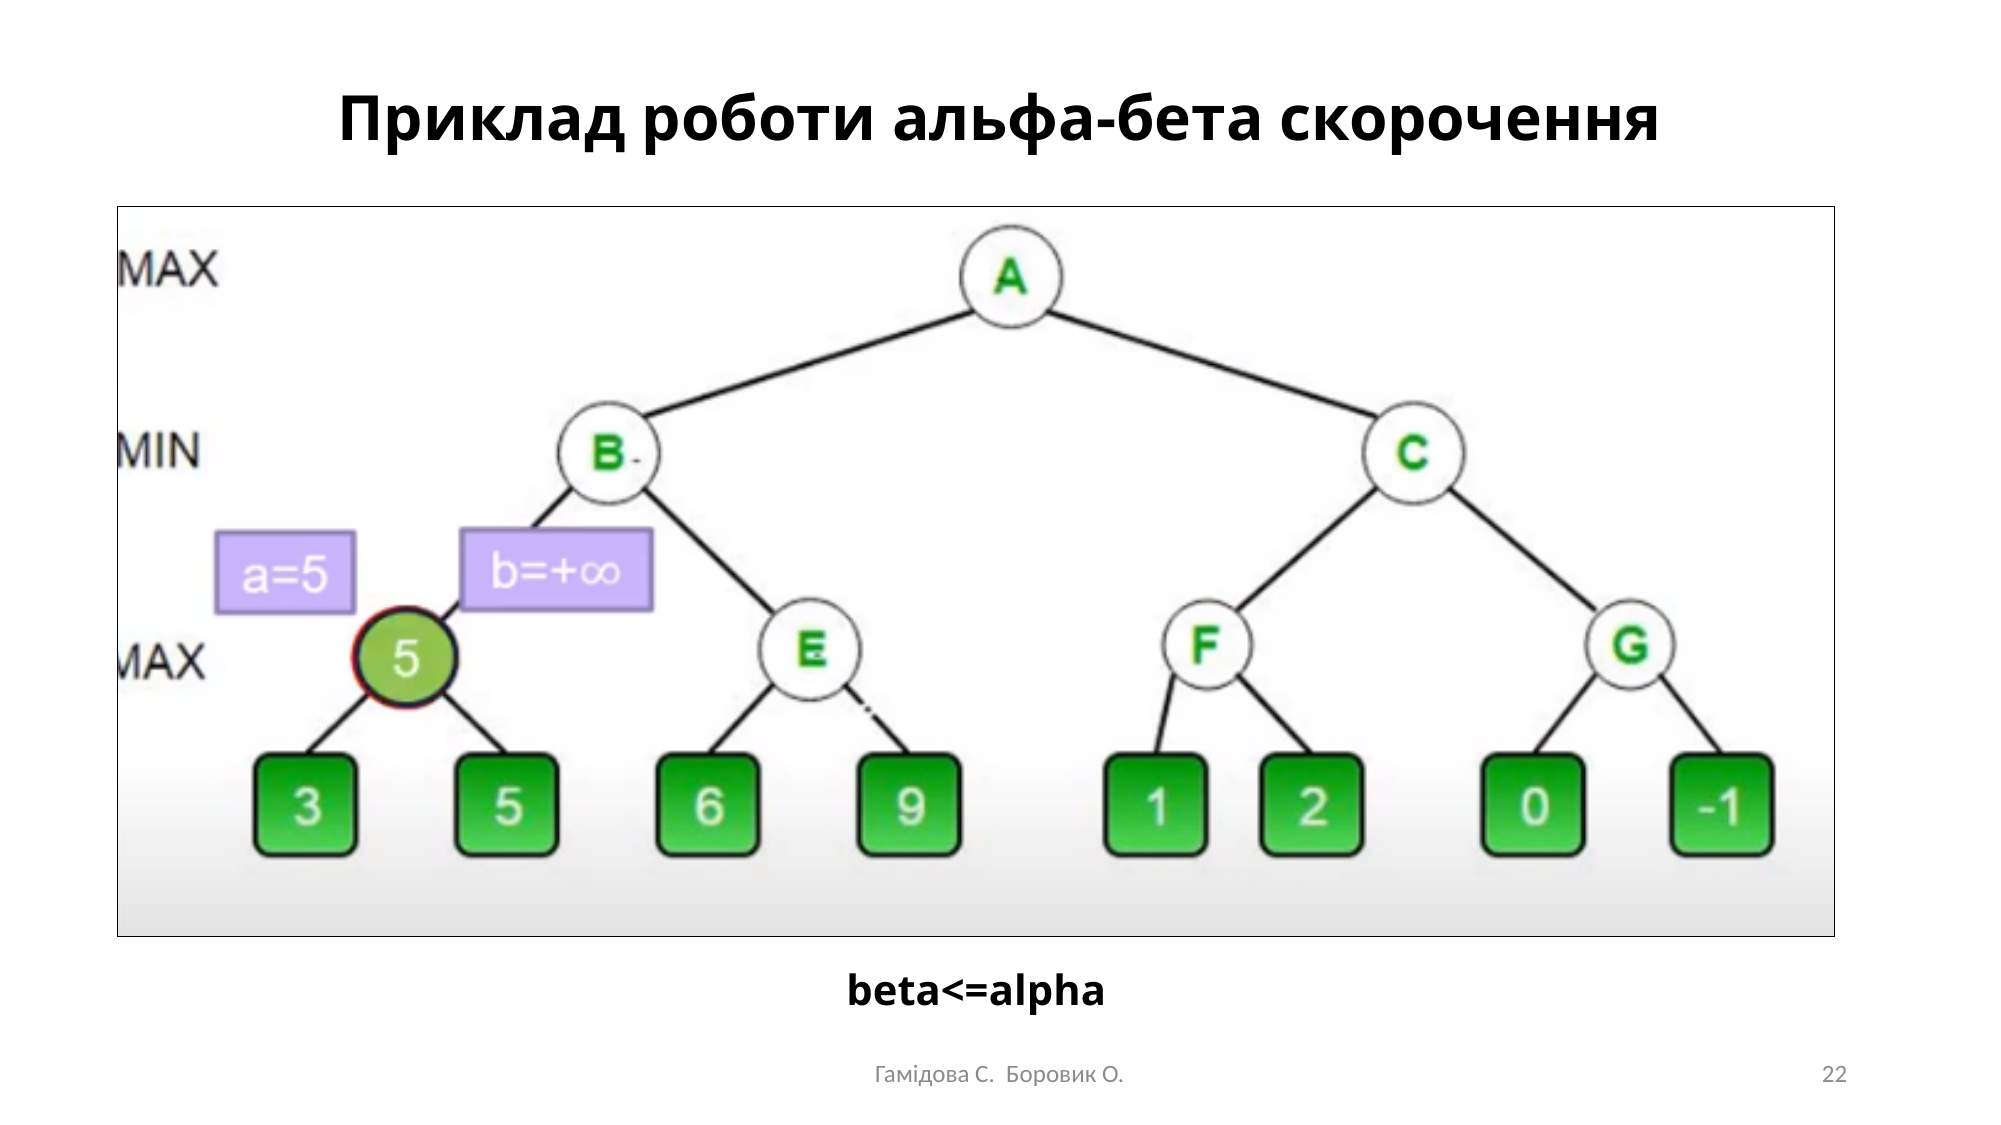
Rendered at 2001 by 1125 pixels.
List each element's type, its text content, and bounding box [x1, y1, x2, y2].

footer Гамідова С. Боровик О. [662, 1042, 1338, 1103]
slide_number 22 [1412, 1042, 1863, 1103]
text_box beta<=alpha [557, 956, 1395, 1022]
picture [117, 206, 1835, 937]
text_box Приклад роботи альфа-бета скорочення [249, 79, 1750, 206]
